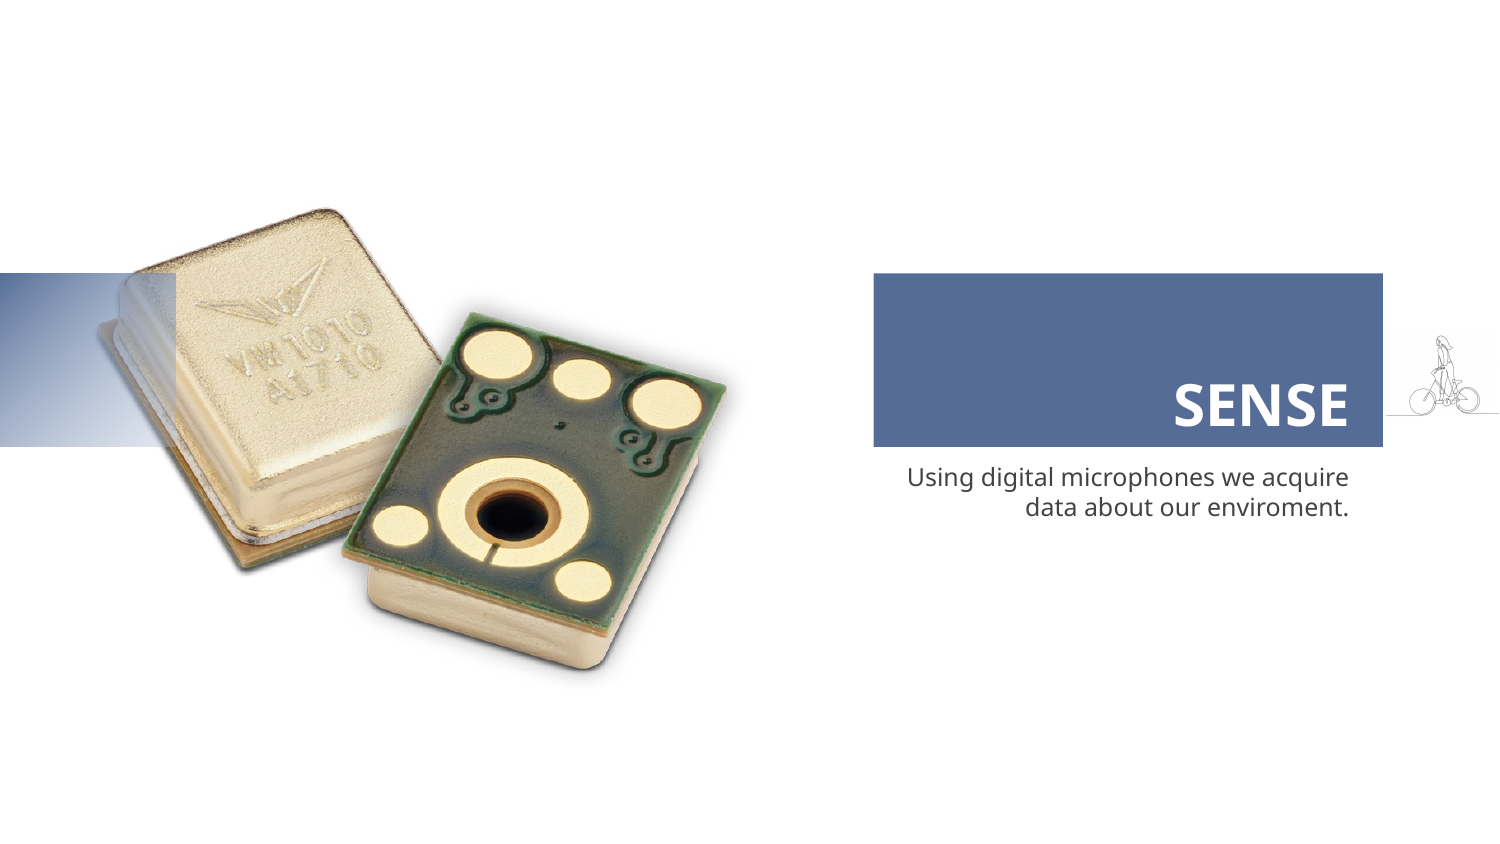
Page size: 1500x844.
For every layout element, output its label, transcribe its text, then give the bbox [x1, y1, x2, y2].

text_box [873, 273, 891, 447]
picture [1384, 329, 1500, 423]
text_box [1365, 273, 1383, 447]
subtitle Using digital microphones we acquire data about our enviroment. [879, 446, 1365, 740]
text_box [0, 273, 85, 447]
title SENSE [891, 116, 1365, 446]
picture [90, 204, 751, 689]
